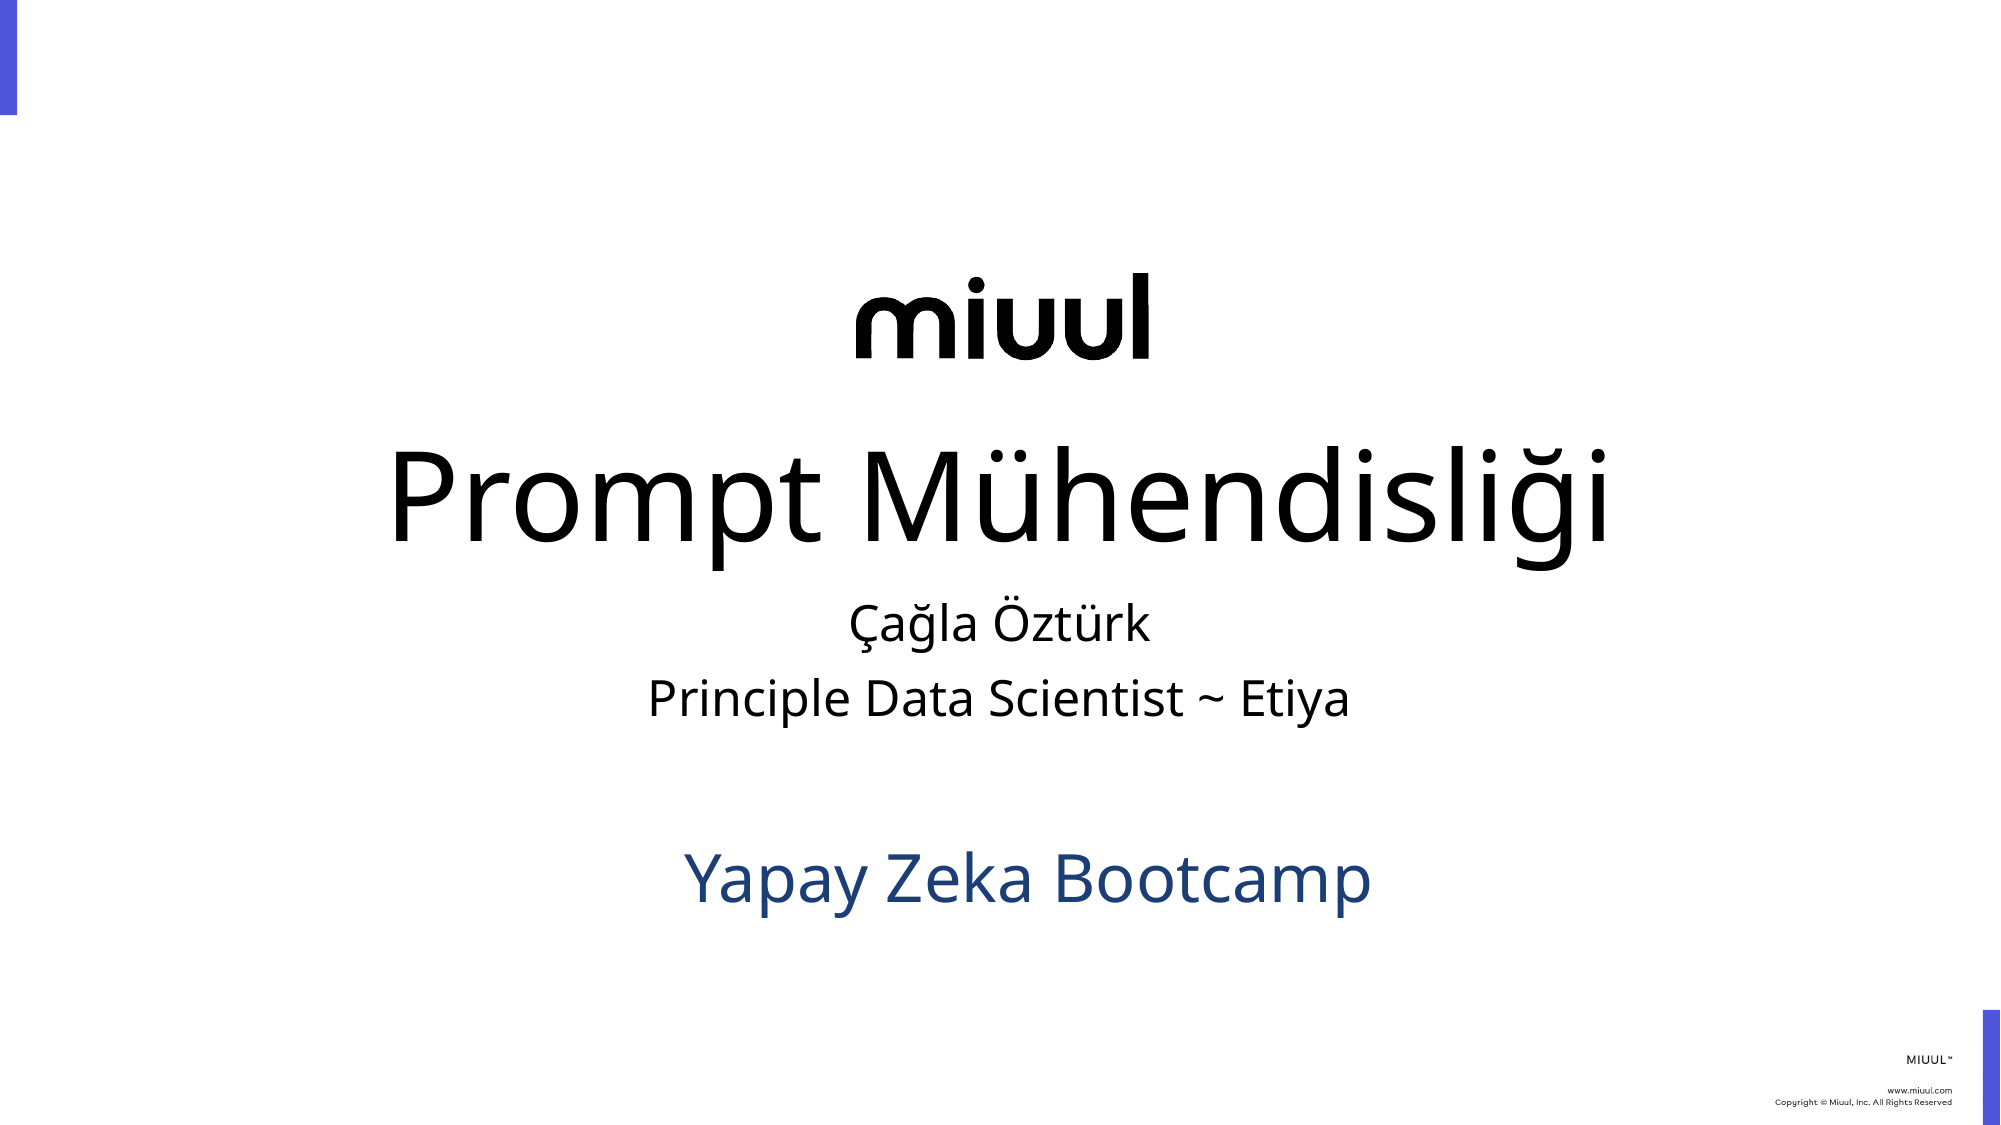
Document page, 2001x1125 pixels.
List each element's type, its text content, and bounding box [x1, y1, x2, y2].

picture [829, 252, 1171, 381]
title Prompt Mühendisliği [249, 184, 1750, 576]
text_box [1982, 1009, 2000, 1125]
text_box Yapay Zeka Bootcamp [178, 828, 1881, 924]
picture [1742, 1050, 1984, 1115]
text_box [0, 0, 18, 116]
subtitle Çağla Öztürk Principle Data Scientist ~ Etiya [249, 590, 1750, 828]
